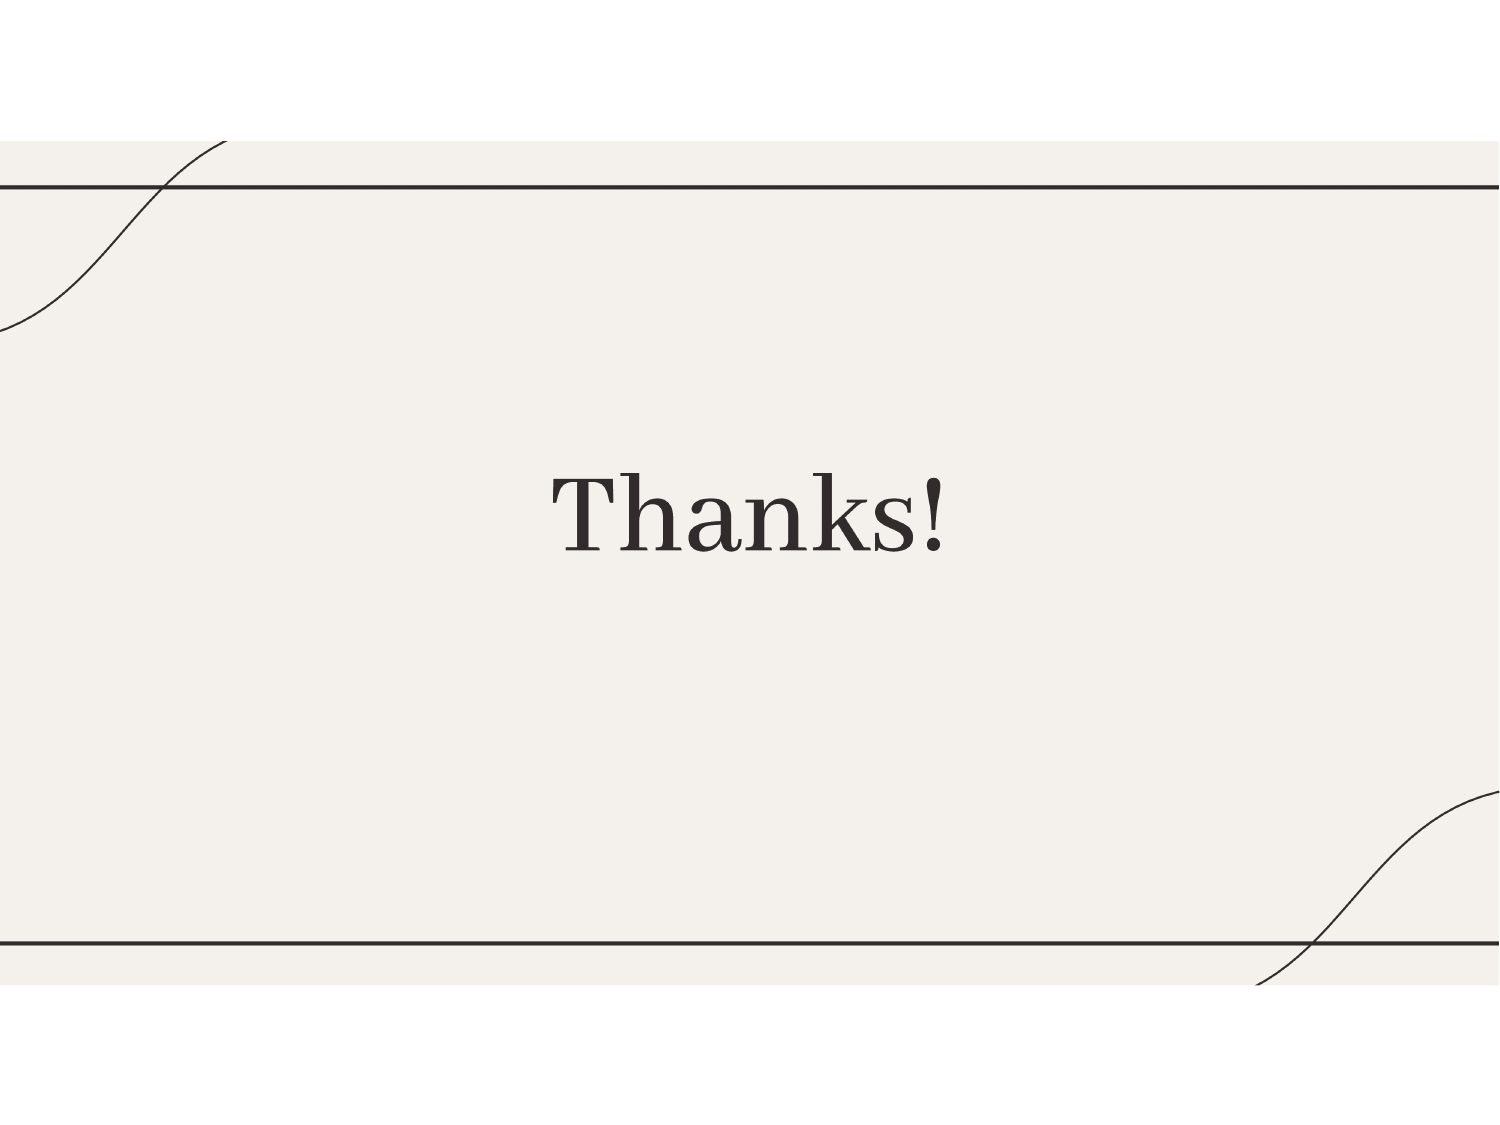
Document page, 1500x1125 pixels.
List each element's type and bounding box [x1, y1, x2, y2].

picture [0, 141, 1500, 986]
